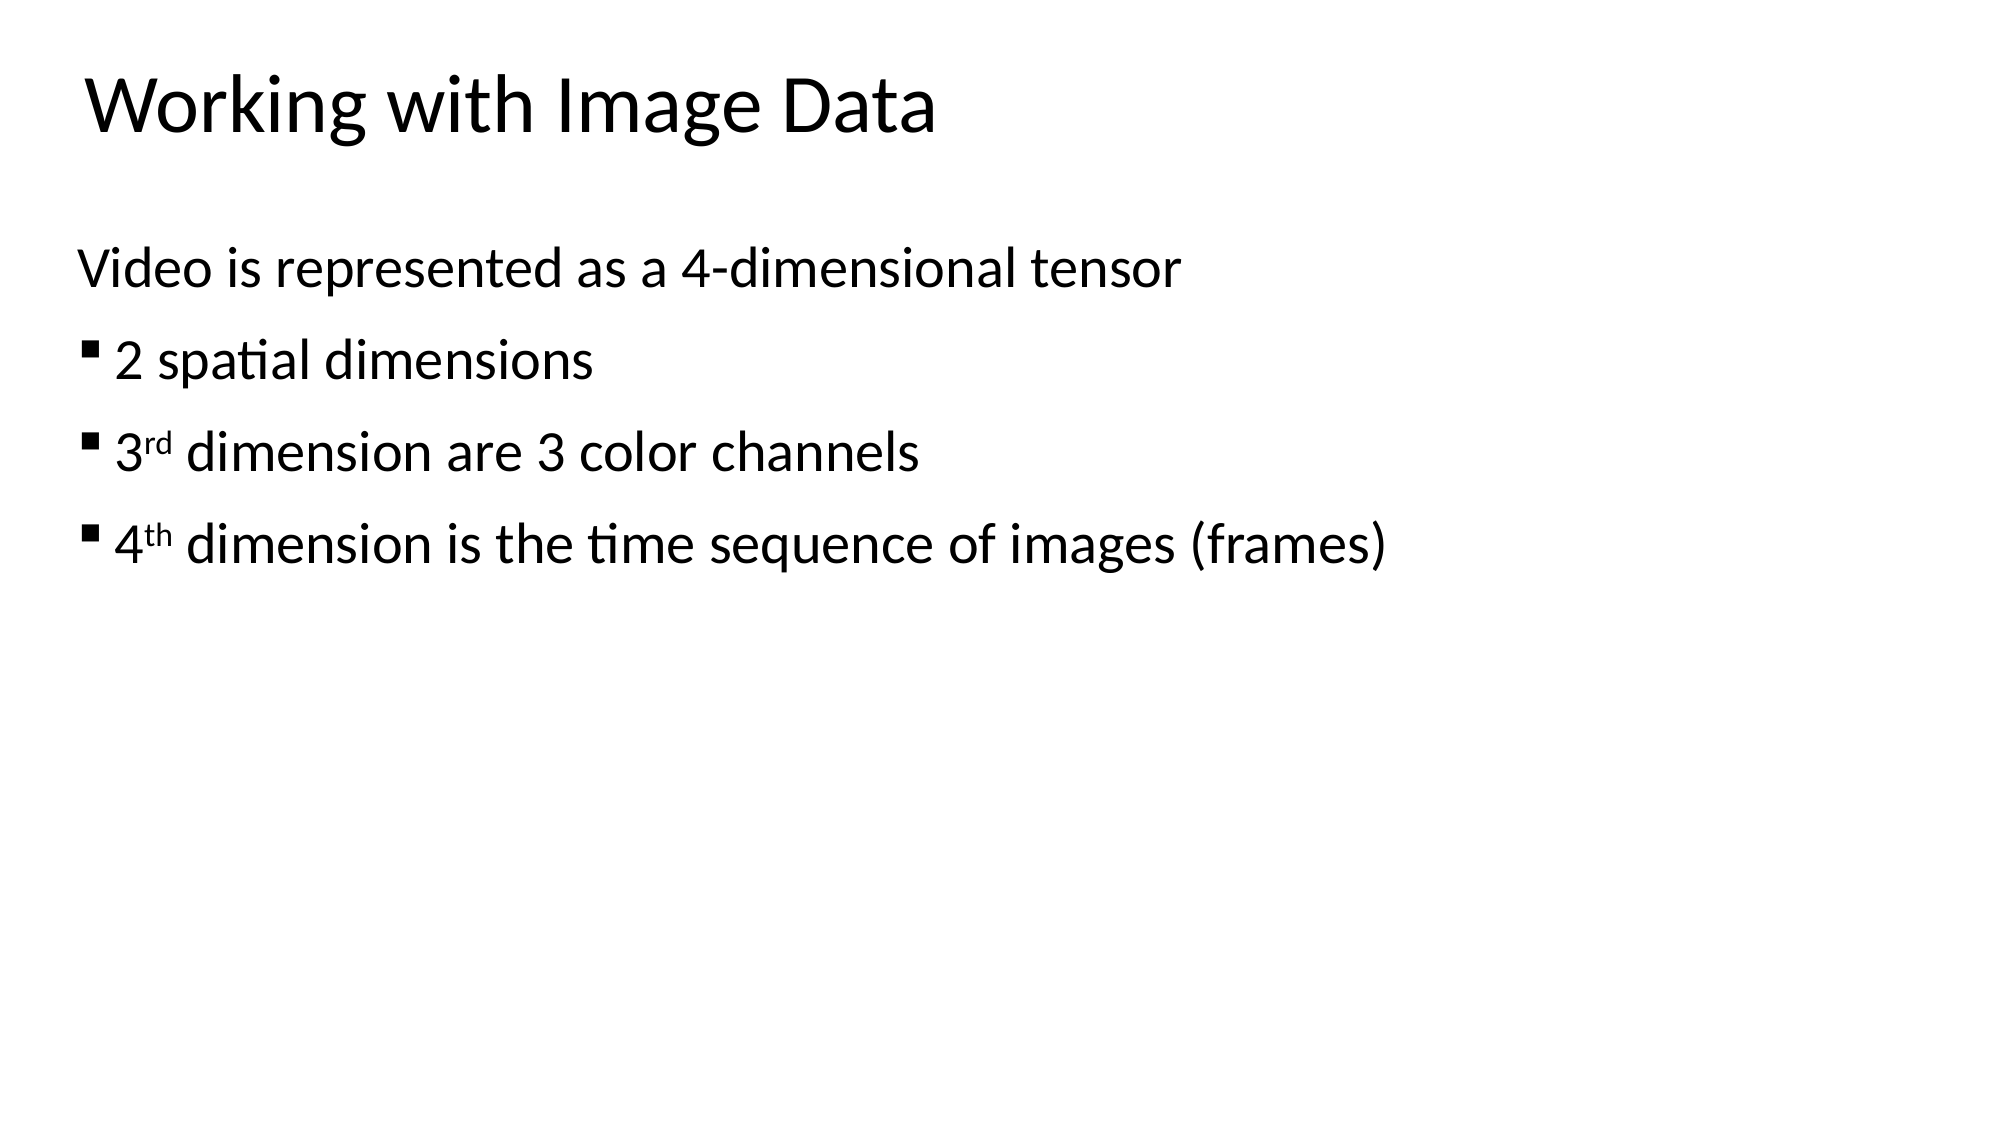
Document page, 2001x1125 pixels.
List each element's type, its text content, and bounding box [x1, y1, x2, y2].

title Working with Image Data [69, 48, 1953, 163]
list Video is represented as a 4-dimensional tensor 2 spatial dimensions 3rd dimension are 3 color channels 4th dimension is the time sequence of images (frames) [62, 229, 1953, 1046]
